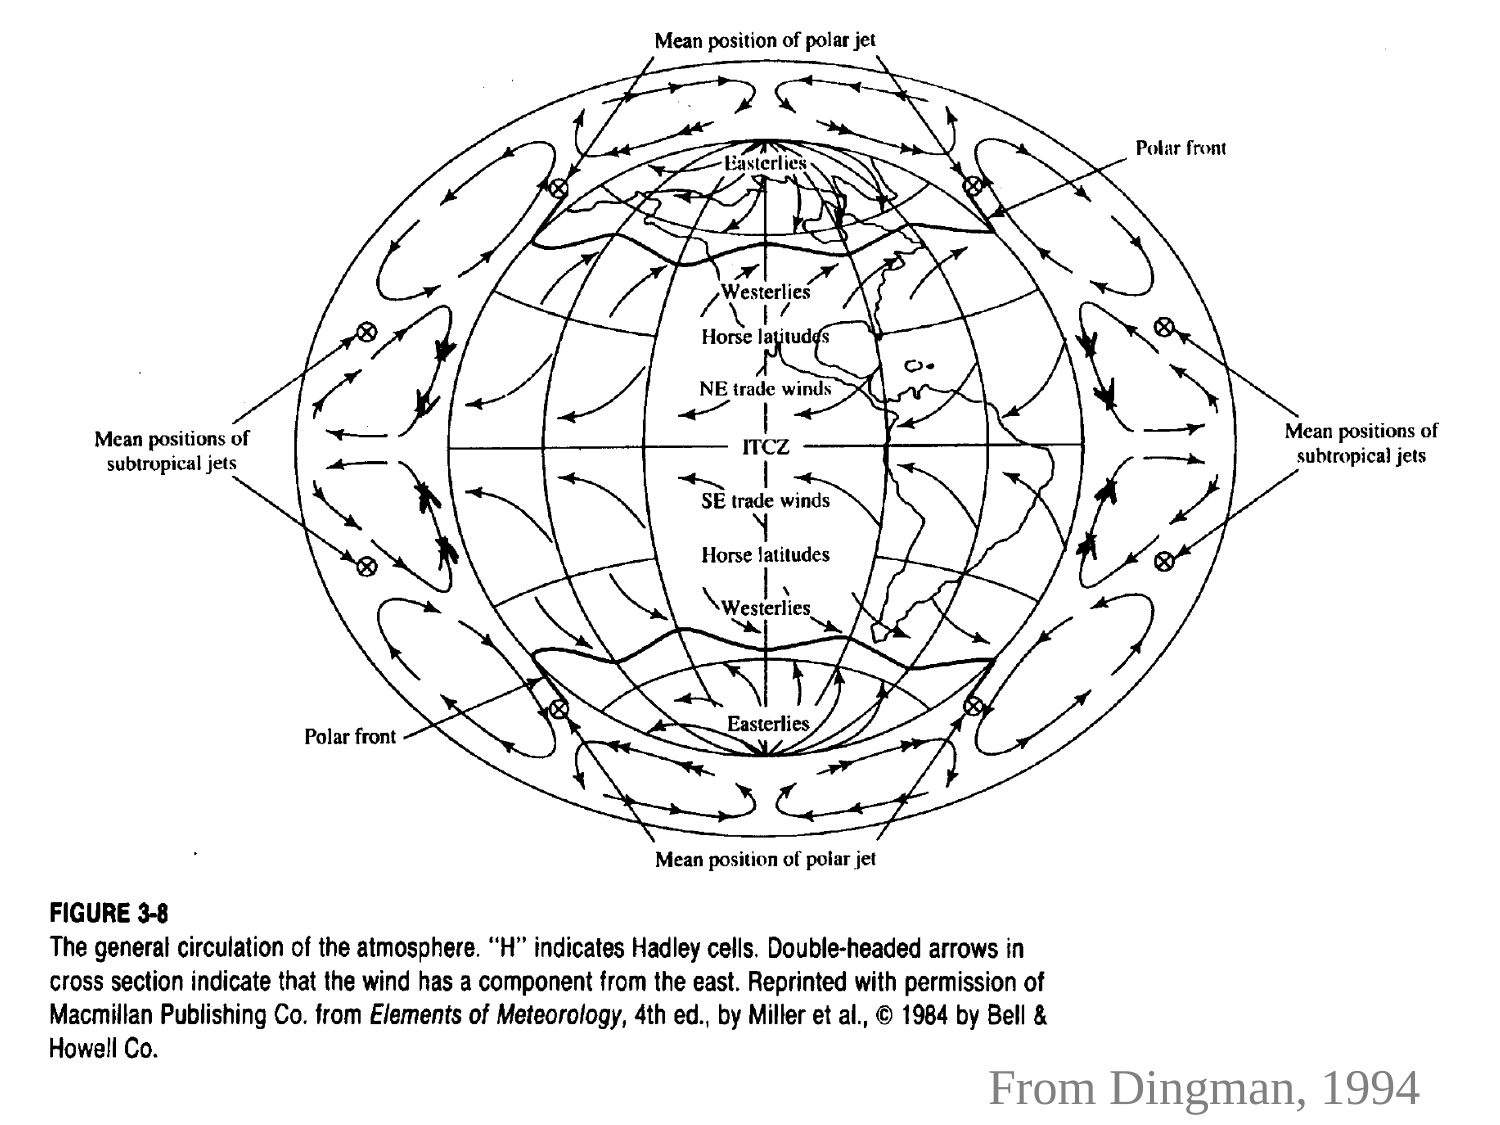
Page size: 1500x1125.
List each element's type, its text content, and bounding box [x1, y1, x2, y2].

text_box From Dingman, 1994 [1287, 1046, 1481, 1122]
picture [20, 0, 1473, 1125]
